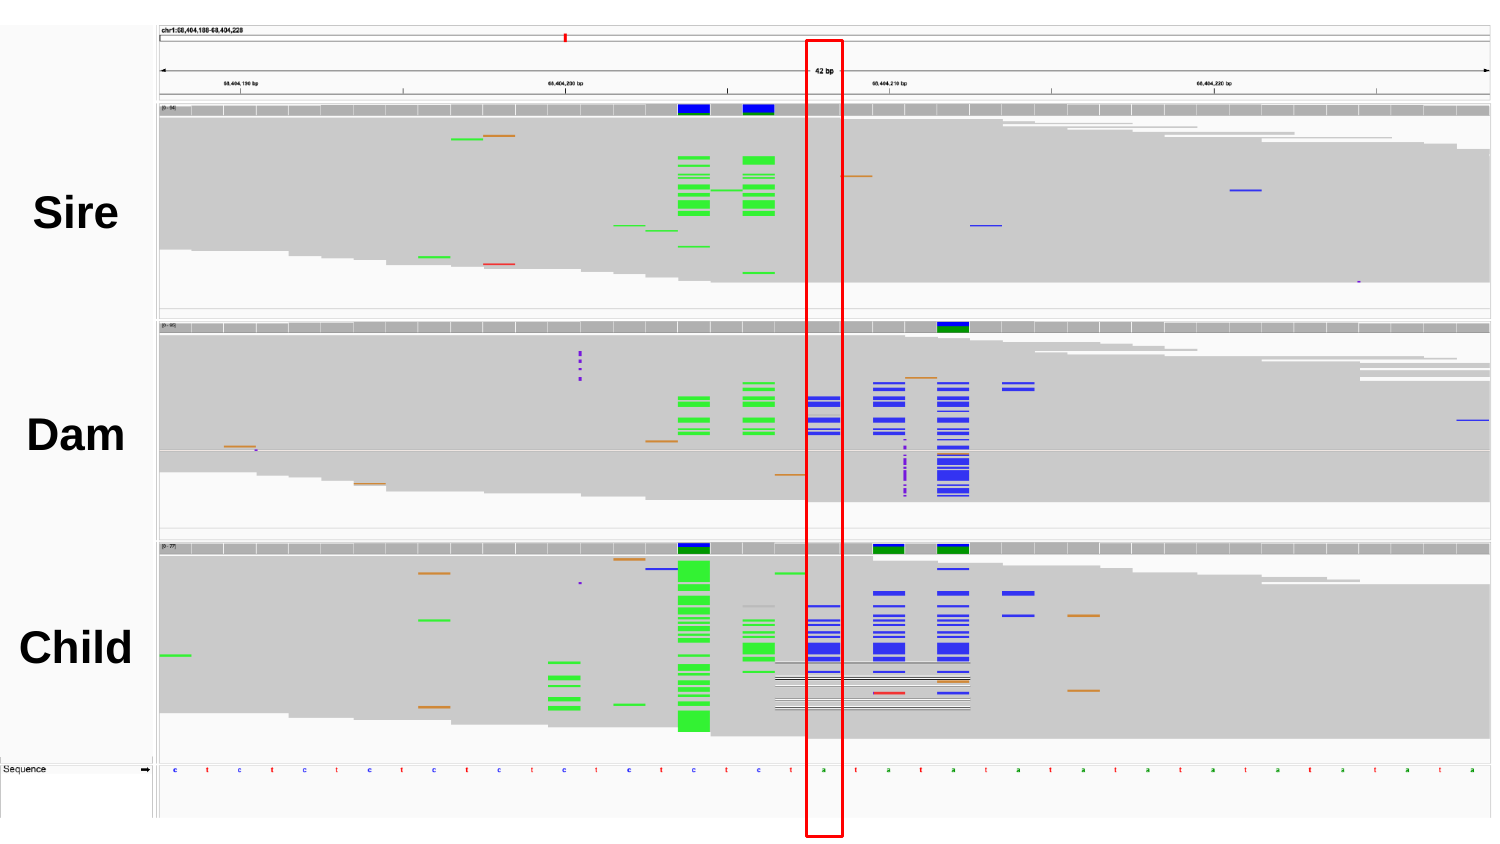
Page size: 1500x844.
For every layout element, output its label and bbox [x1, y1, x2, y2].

picture [0, 25, 1500, 819]
text_box [806, 827, 843, 837]
